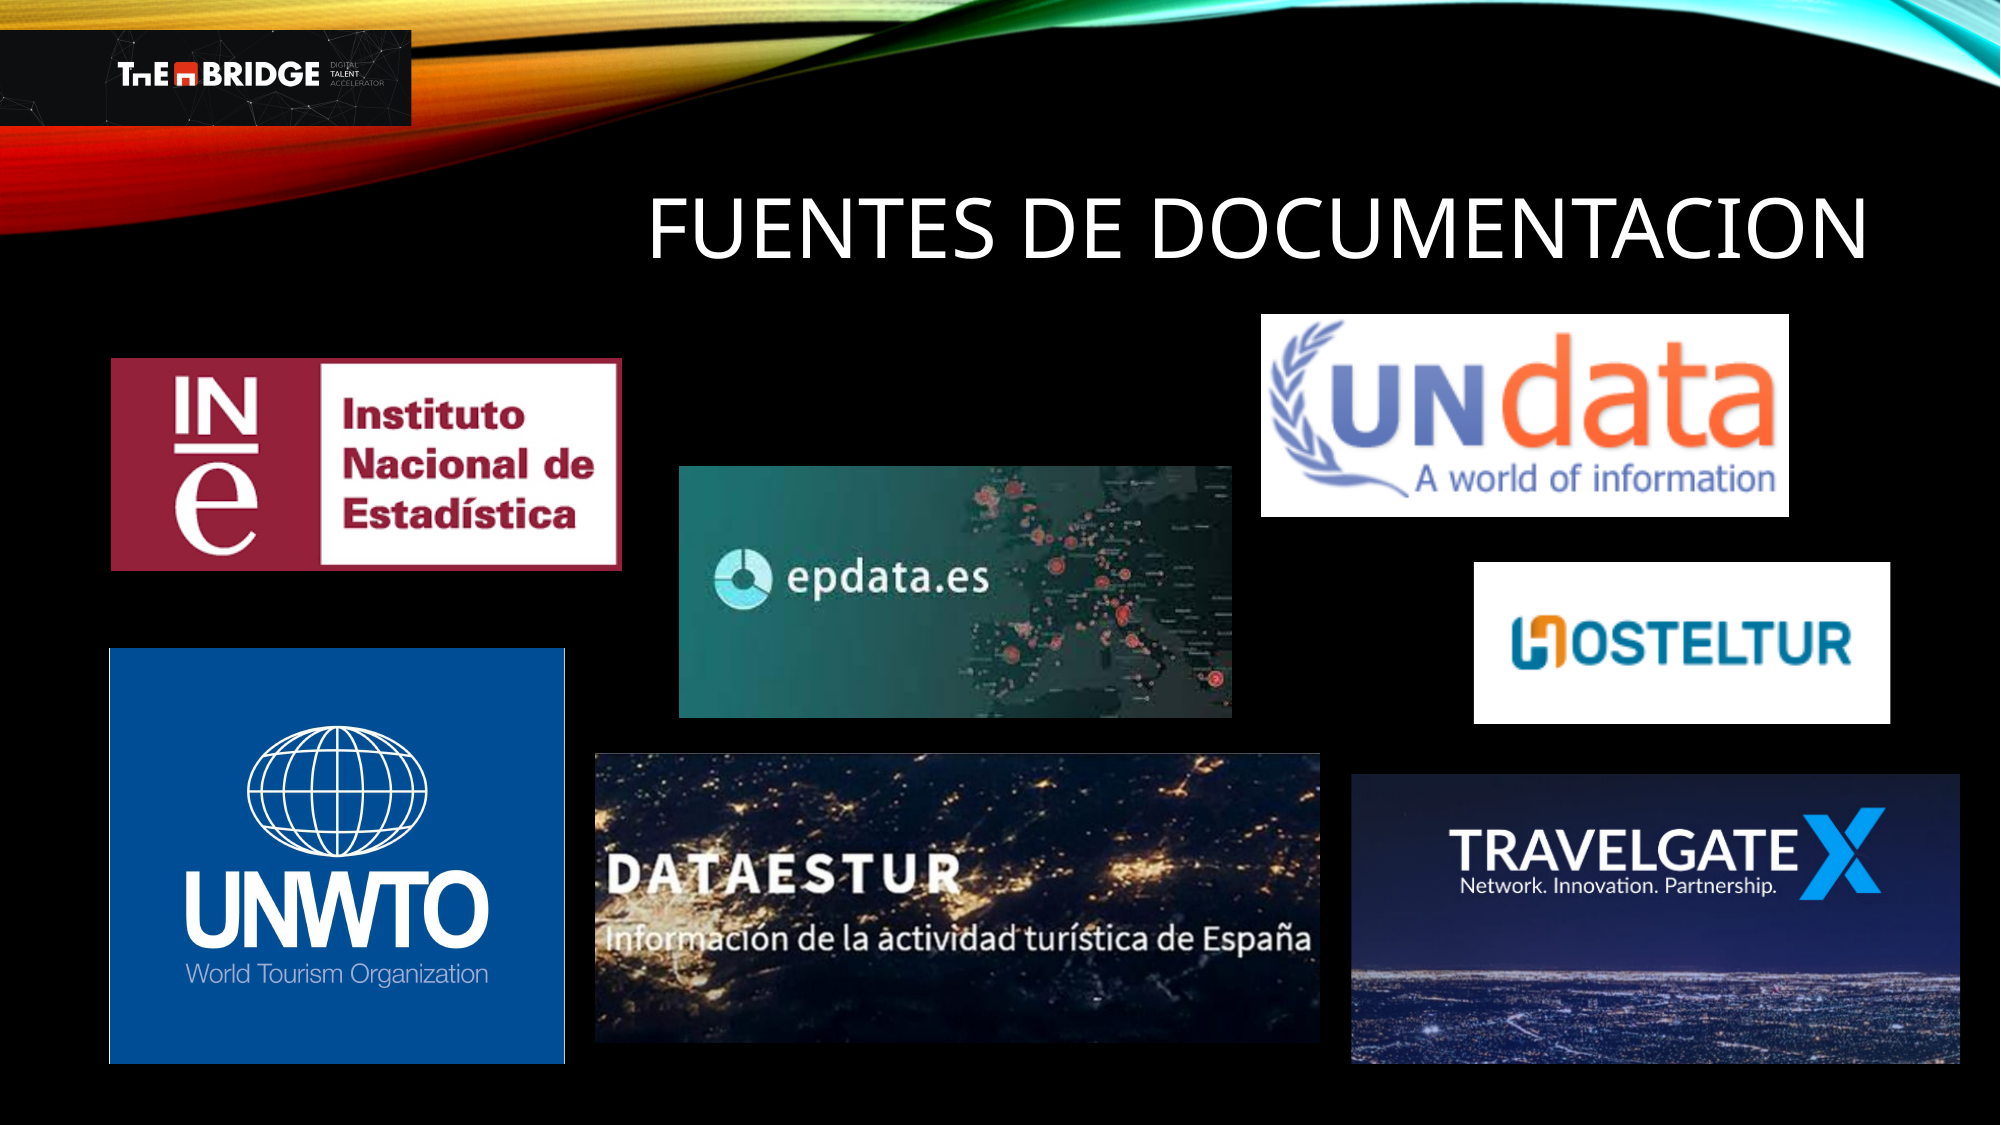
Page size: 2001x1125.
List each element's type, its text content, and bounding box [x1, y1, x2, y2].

picture [0, 0, 2000, 237]
picture [1473, 562, 1891, 724]
picture [1261, 314, 1789, 518]
title FUENTES DE DOCUMENTACION [474, 125, 1888, 338]
picture [594, 752, 1321, 1043]
picture [109, 648, 565, 1064]
picture [678, 466, 1232, 719]
picture [110, 358, 622, 571]
picture [1351, 773, 1961, 1064]
